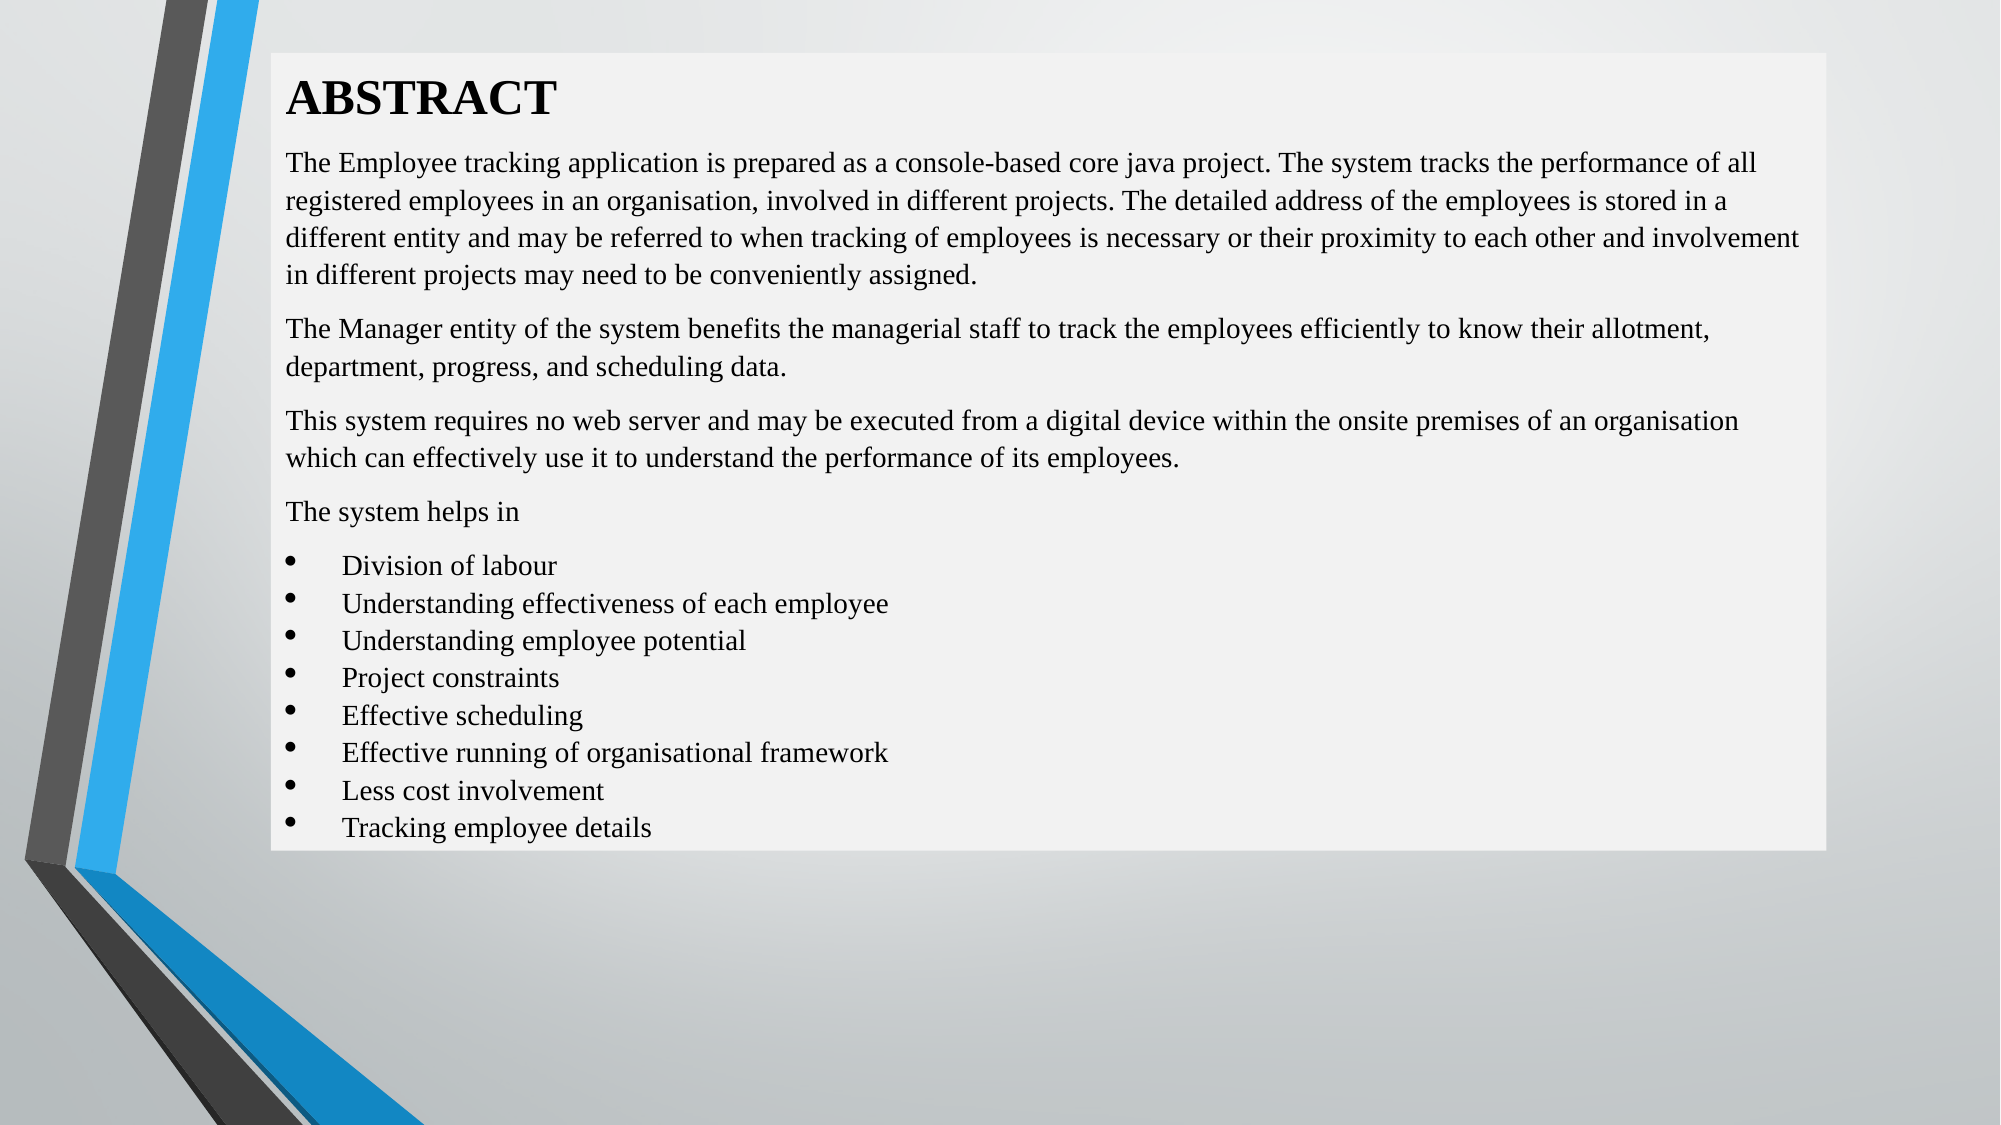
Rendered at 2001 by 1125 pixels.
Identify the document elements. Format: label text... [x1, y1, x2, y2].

text_box ABSTRACT The Employee tracking application is prepared as a console-based core java project. The system tracks the performance of all registered employees in an organisation, involved in different projects. The detailed address of the employees is stored in a different entity and may be referred to when tracking of employees is necessary or their proximity to each other and involvement in different projects may need to be conveniently assigned. The Manager entity of the system benefits the managerial staff to track the employees efficiently to know their allotment, department, progress, and scheduling data. This system requires no web server and may be executed from a digital device within the onsite premises of an organisation which can effectively use it to understand the performance of its employees. The system helps in Division of labour Understanding effectiveness of each employee Understanding employee potential Project constraints Effective scheduling Effective running of organisational framework Less cost involvement Tracking employee details [270, 52, 1827, 851]
